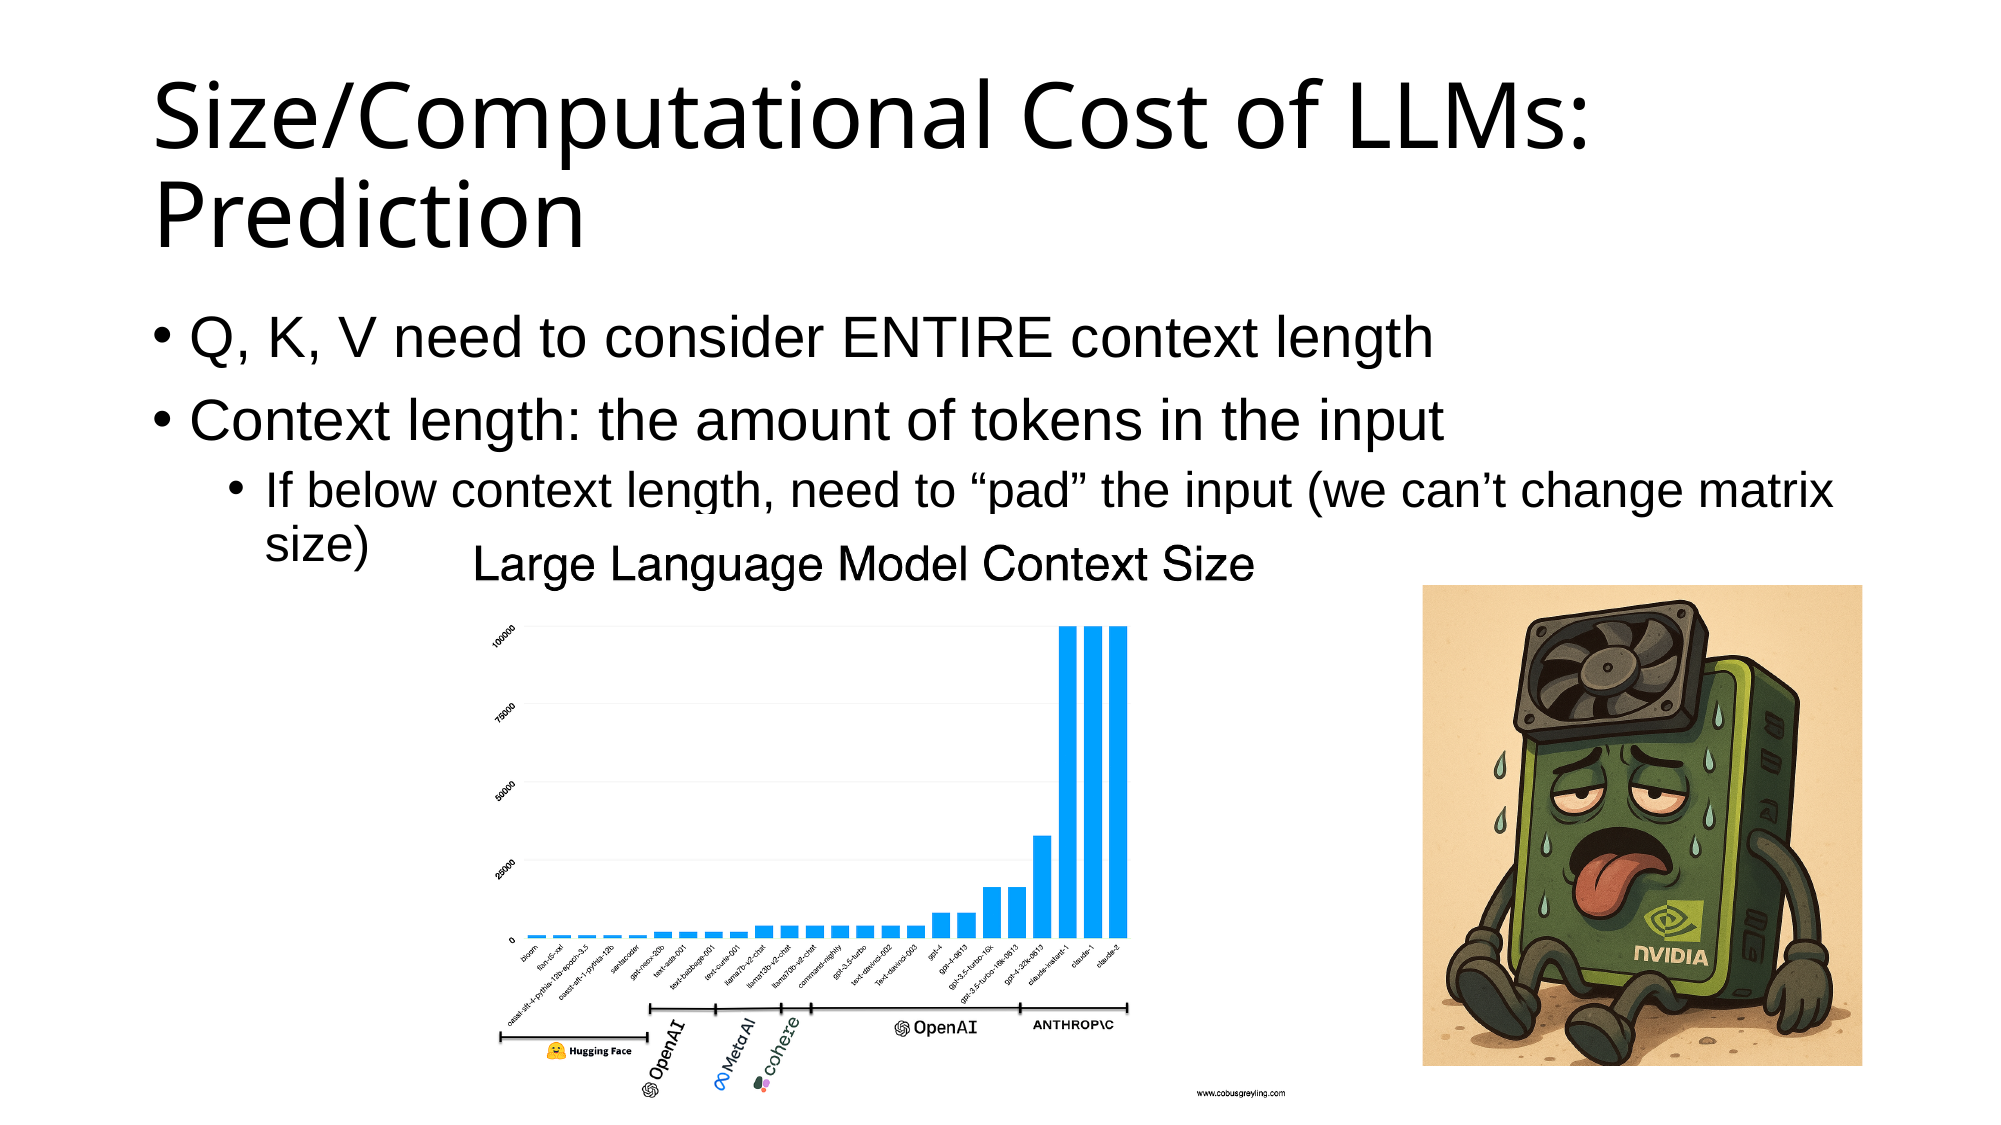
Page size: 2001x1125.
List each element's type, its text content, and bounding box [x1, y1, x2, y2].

title Size/Computational Cost of LLMs: Prediction [137, 59, 1863, 278]
list Q, K, V need to consider ENTIRE context length Context length: the amount of tokens in the input If below context length, need to “pad” the input (we can’t change matrix size) [137, 299, 1863, 1014]
picture [1422, 585, 1863, 1066]
picture [390, 514, 1292, 1125]
